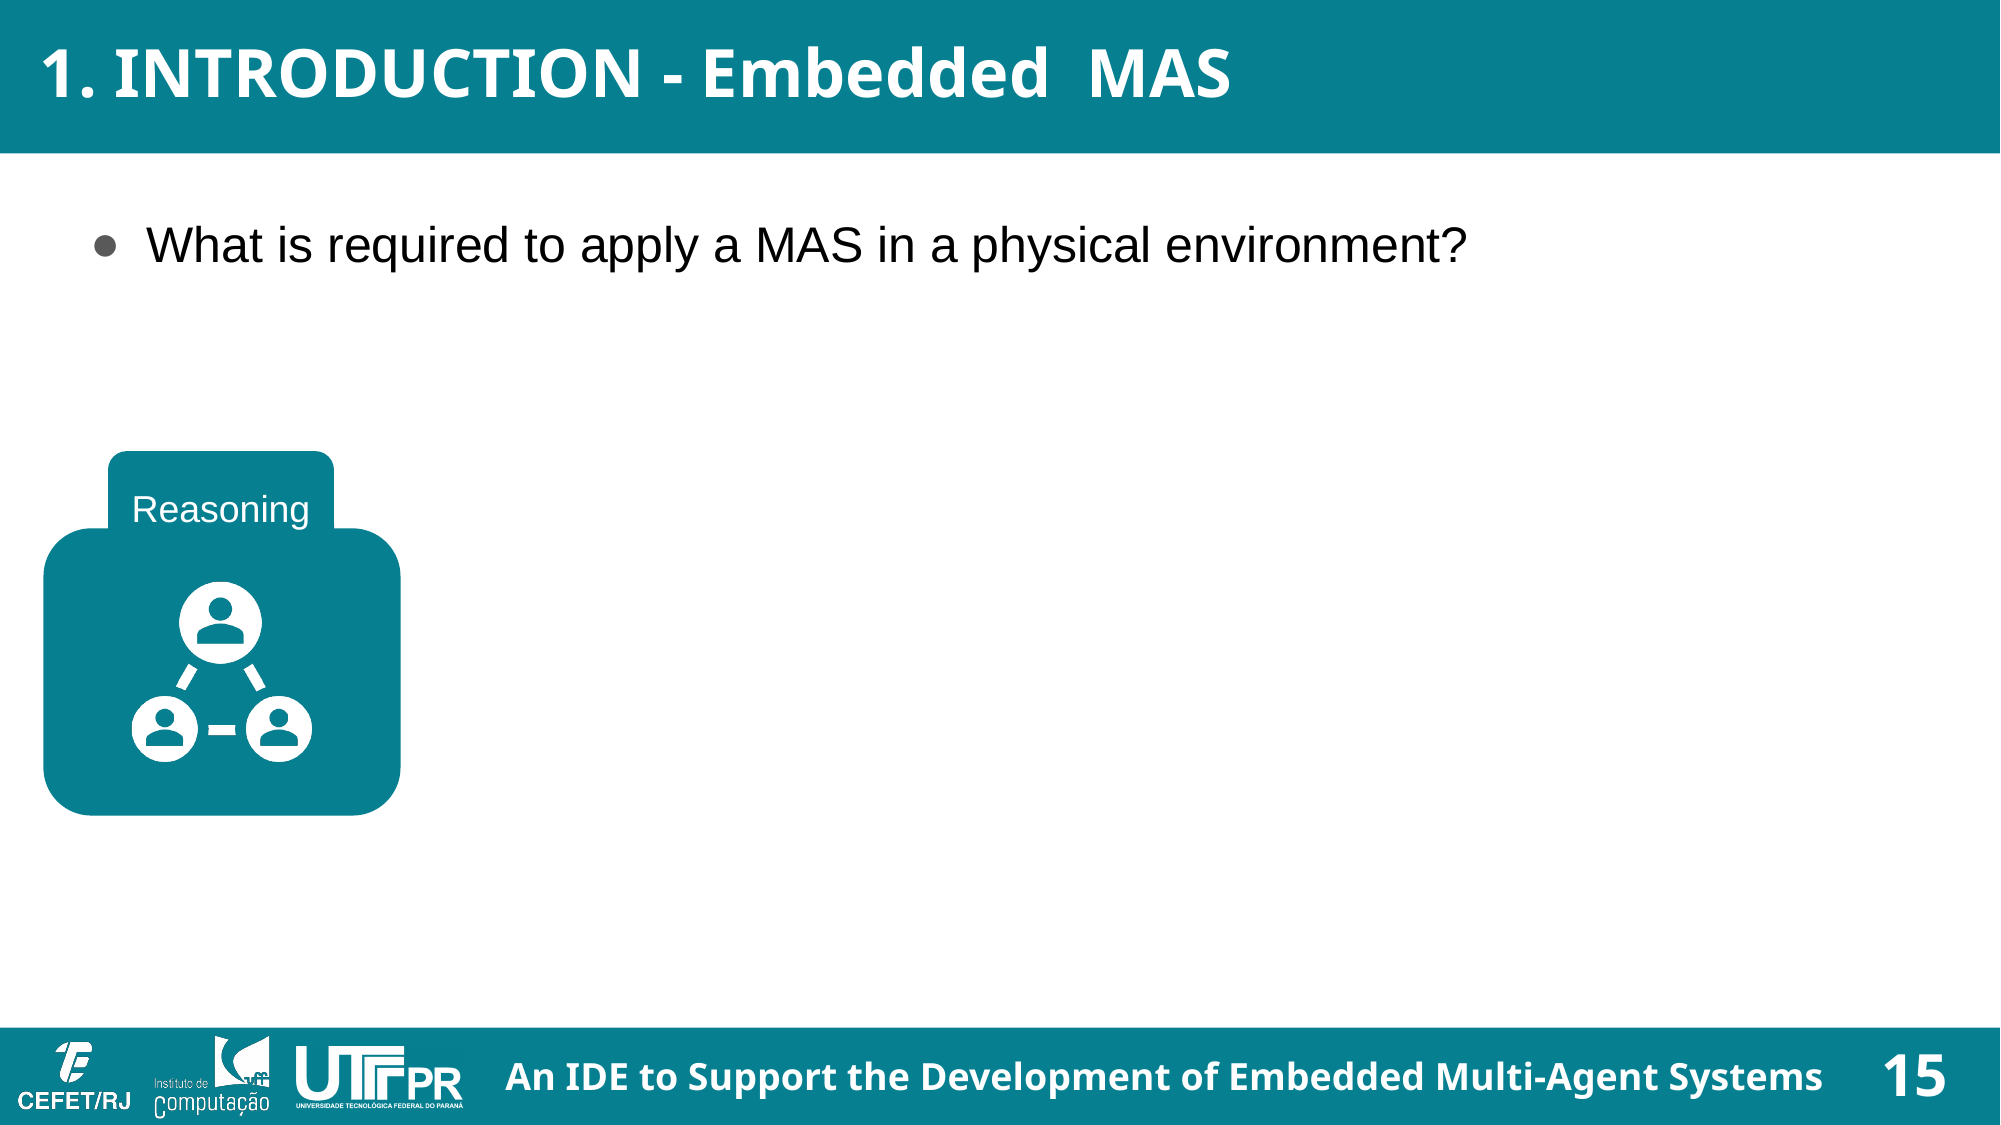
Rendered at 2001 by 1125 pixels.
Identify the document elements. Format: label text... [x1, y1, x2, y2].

picture [152, 1033, 271, 1119]
picture [295, 1046, 463, 1109]
text_box What is required to apply a MAS in a physical environment? [57, 188, 1695, 304]
text_box 1. INTRODUCTION - Embedded MAS [25, 23, 2000, 119]
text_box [43, 451, 401, 816]
picture [18, 1021, 130, 1125]
